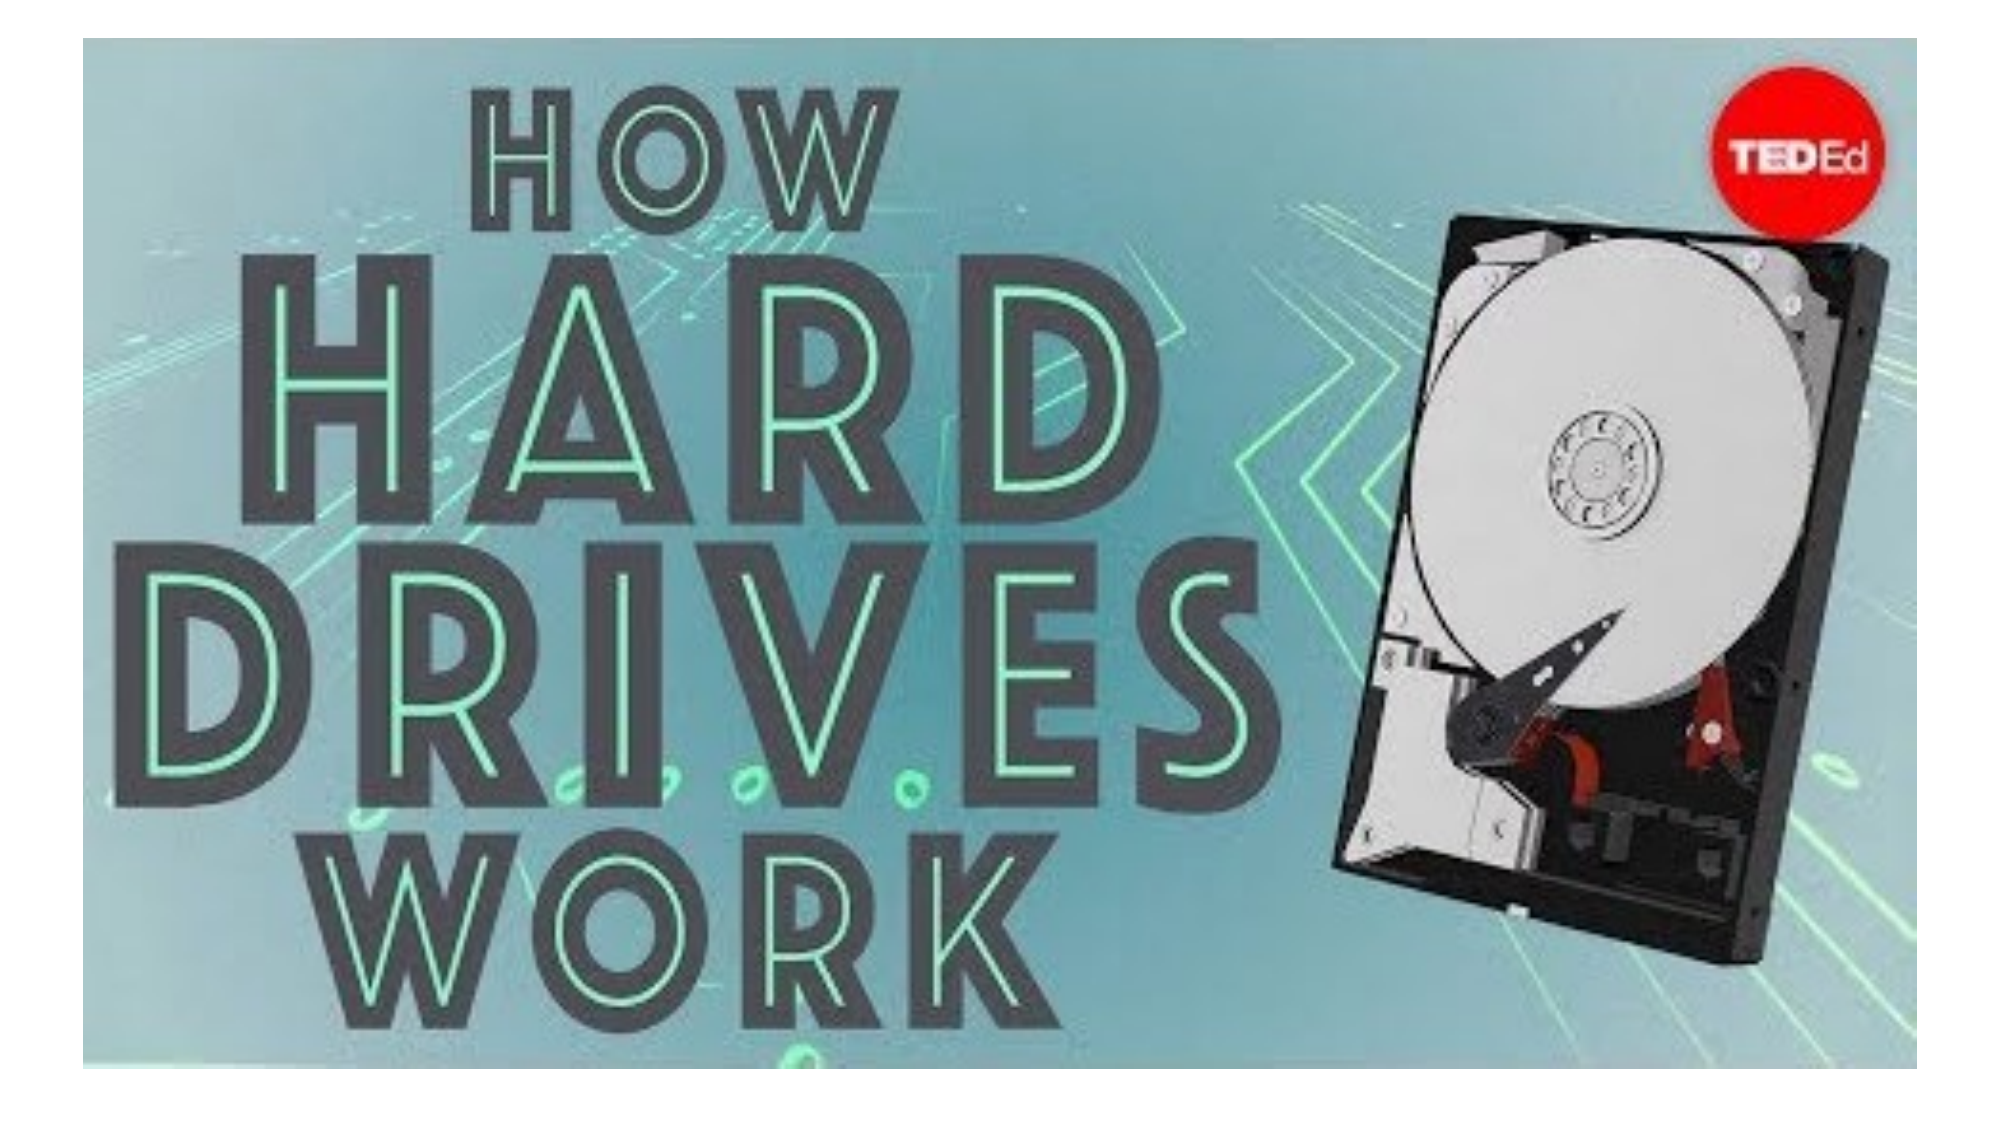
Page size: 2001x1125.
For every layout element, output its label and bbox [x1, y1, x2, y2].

text_box [82, 37, 1918, 1070]
